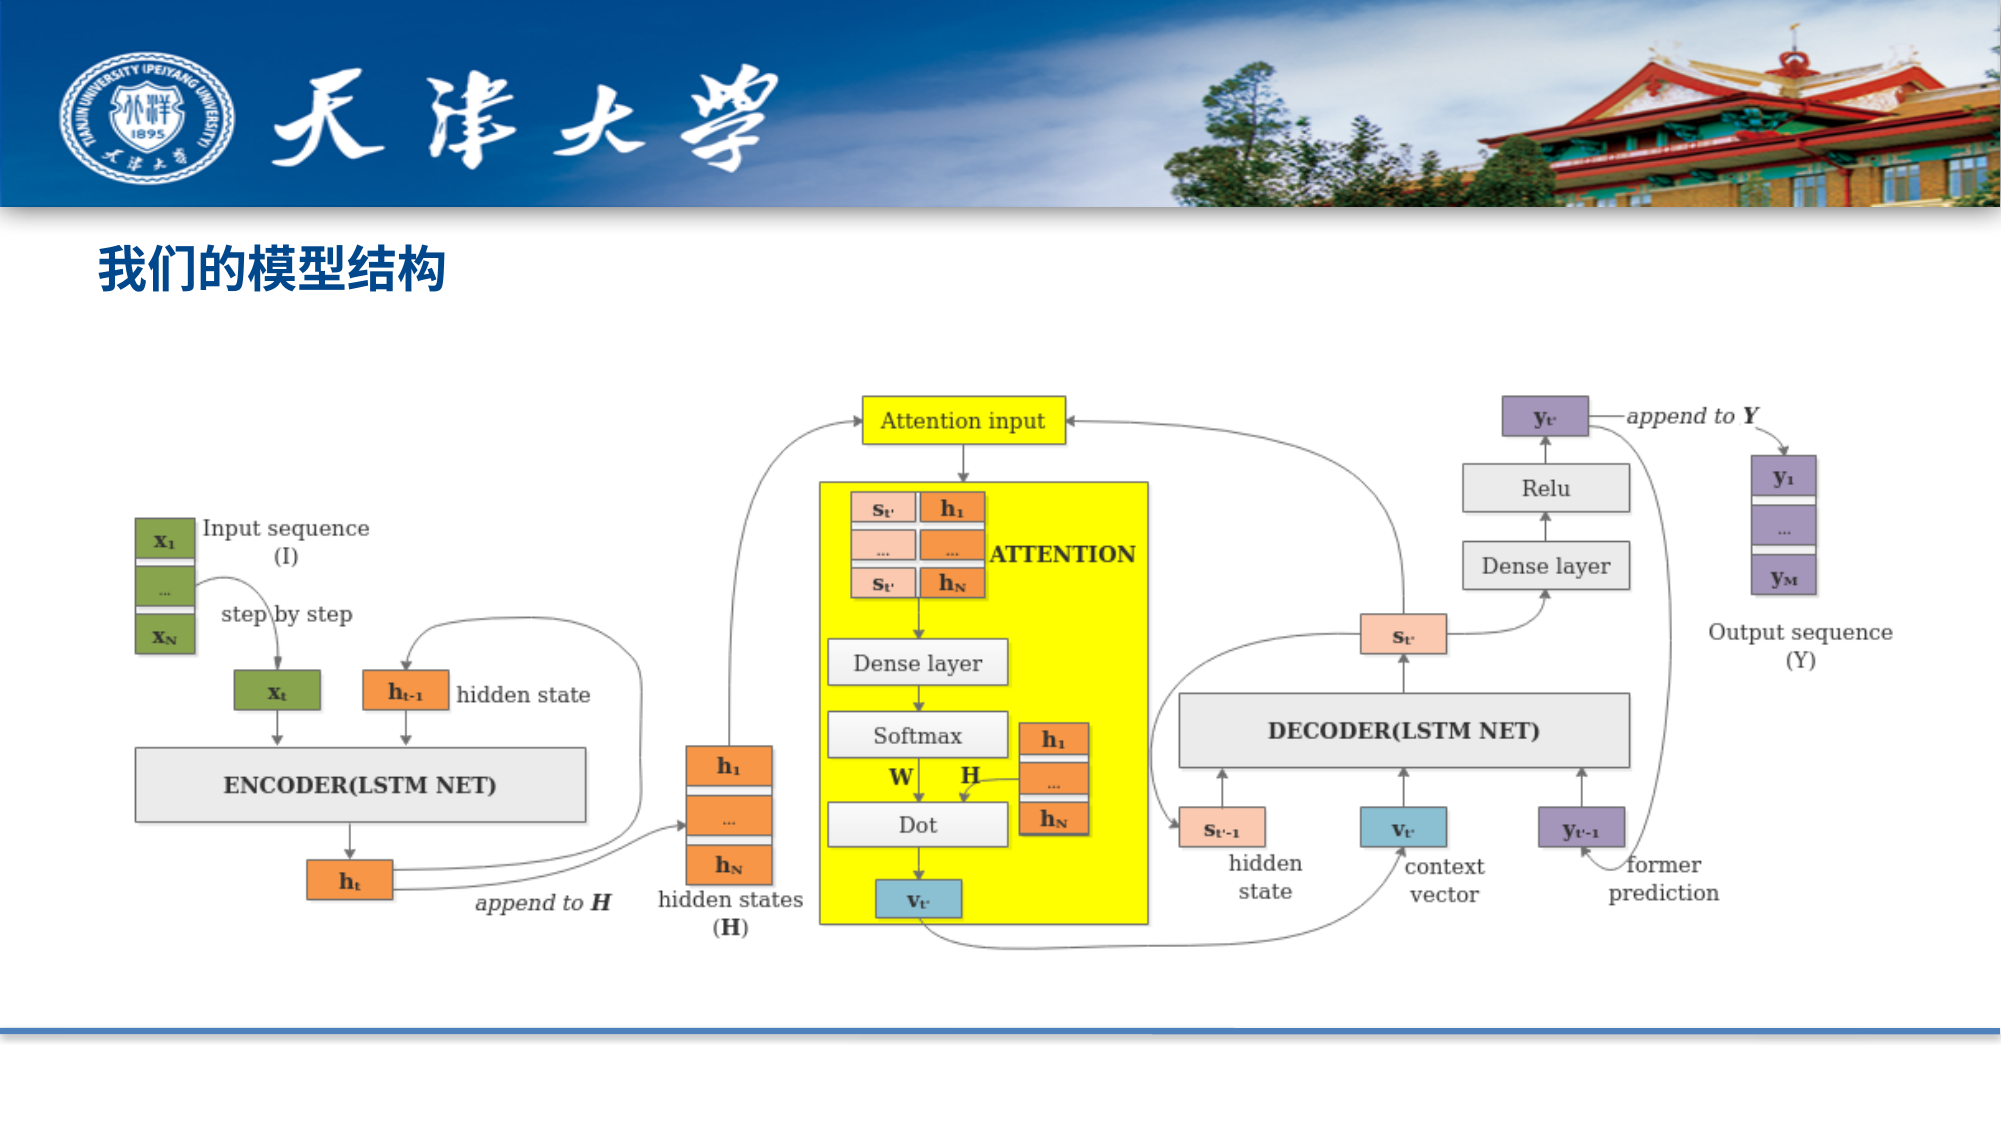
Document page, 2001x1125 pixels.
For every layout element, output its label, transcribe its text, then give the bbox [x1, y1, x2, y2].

picture [0, 0, 2000, 207]
text_box 我们的模型结构 [82, 230, 463, 305]
picture [101, 343, 1921, 976]
